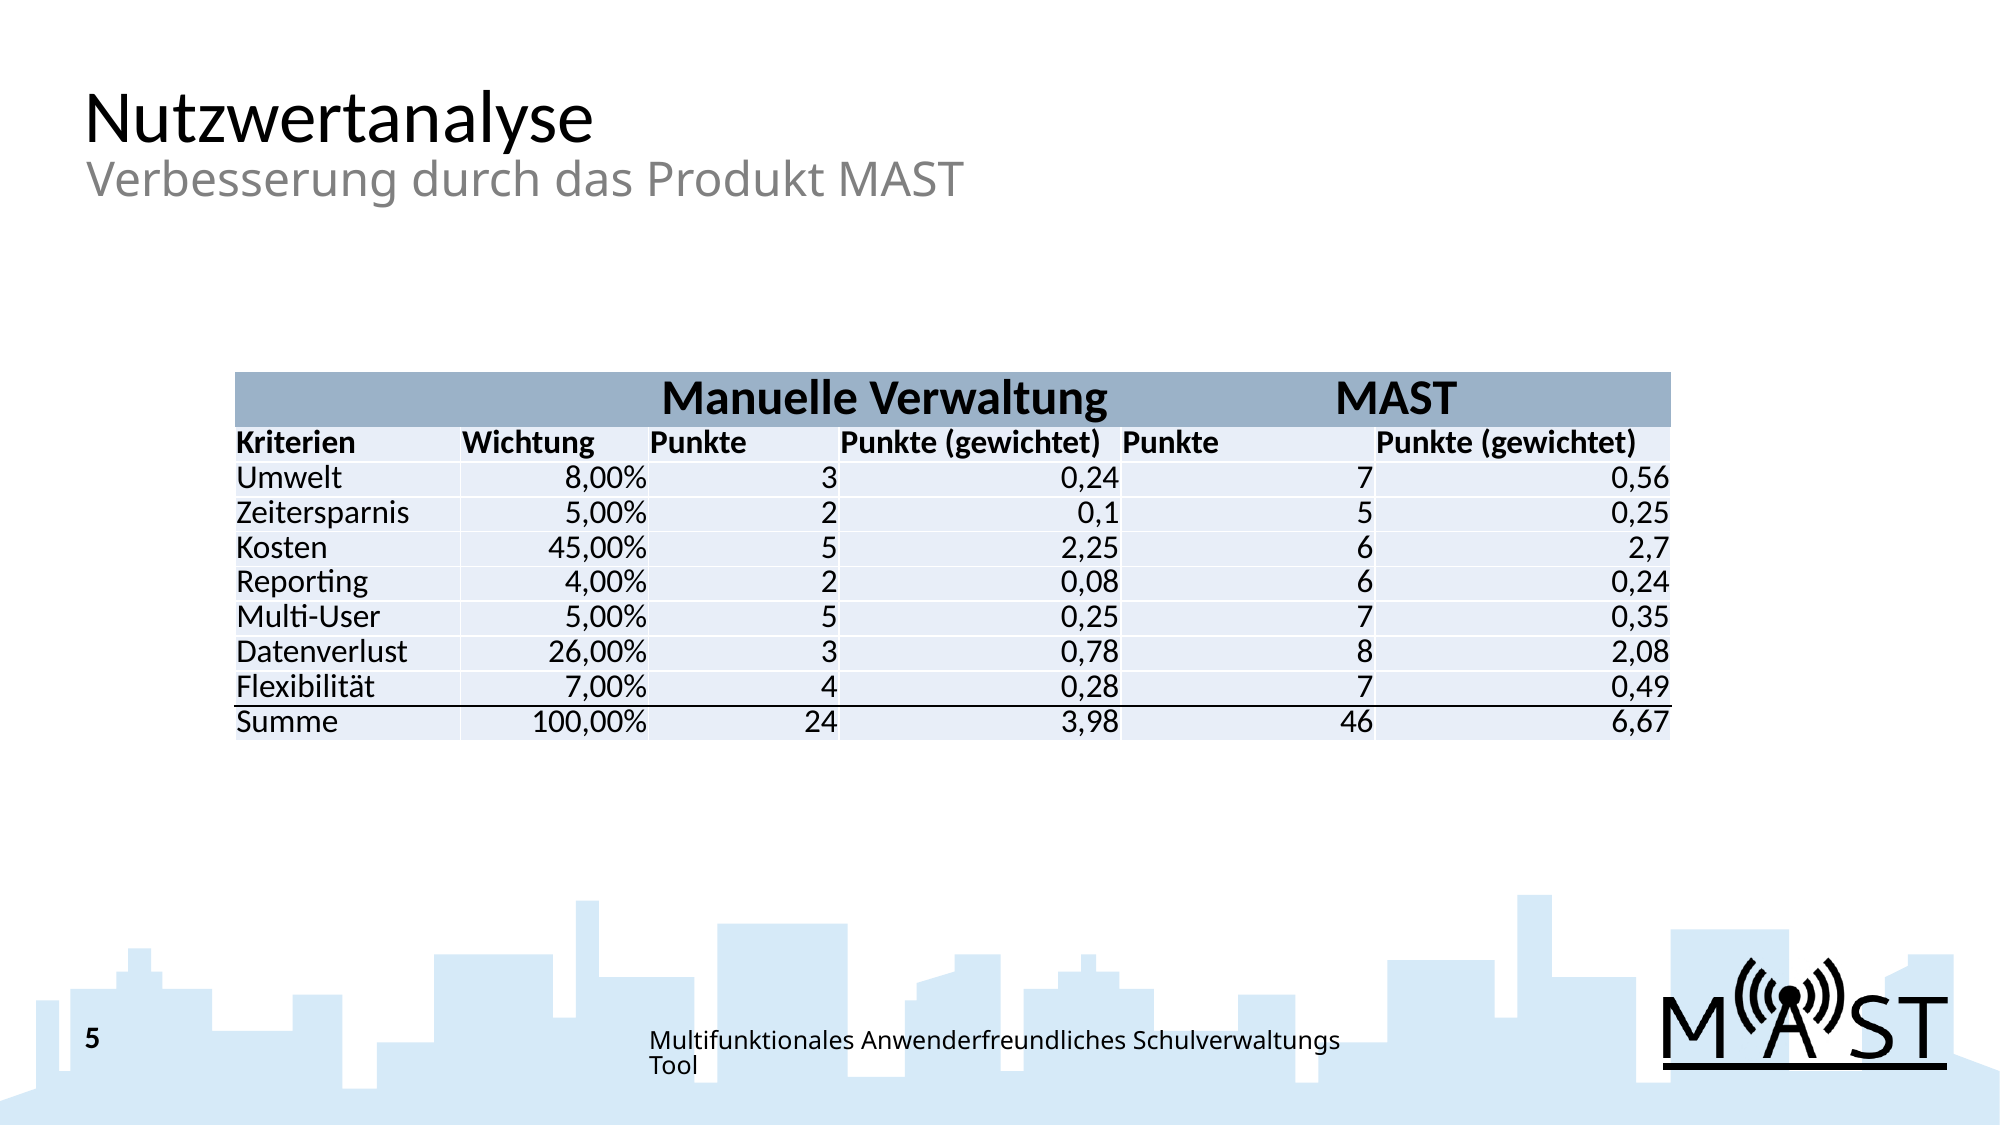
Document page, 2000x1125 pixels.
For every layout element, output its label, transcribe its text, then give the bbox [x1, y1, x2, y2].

table_cell Zeitersparnis [236, 498, 460, 531]
table_cell 5,00% [461, 498, 648, 531]
table_cell 2 [649, 567, 838, 600]
table_cell 4 [649, 672, 838, 705]
table_cell 5 [649, 532, 838, 566]
table_cell 0,78 [840, 637, 1120, 670]
table_cell 5 [649, 602, 838, 635]
picture [1659, 952, 1957, 1078]
table_header Manuelle Verwaltung [649, 372, 1121, 427]
table_cell 0,25 [1376, 498, 1670, 531]
table_cell 7 [1122, 602, 1374, 635]
table_cell Summe [236, 707, 460, 740]
table_cell 45,00% [461, 532, 648, 566]
table_cell 46 [1122, 707, 1374, 740]
table_header [235, 372, 461, 427]
table_cell 5 [1122, 498, 1374, 531]
table_cell 3 [649, 637, 838, 670]
table_cell Punkte (gewichtet) [840, 427, 1120, 461]
table_cell 0,1 [840, 498, 1120, 531]
table_cell 0,24 [840, 463, 1120, 496]
table_cell 4,00% [461, 567, 648, 600]
table_header MAST [1121, 372, 1671, 427]
table_cell 26,00% [461, 637, 648, 670]
slide_number 5 [84, 996, 235, 1056]
table_cell 100,00% [461, 707, 648, 740]
table_cell 2,7 [1376, 532, 1670, 566]
table_cell 0,28 [840, 672, 1120, 705]
table_cell 7 [1122, 463, 1374, 496]
table_cell 0,35 [1376, 602, 1670, 635]
table_cell Umwelt [236, 463, 460, 496]
table_cell 0,24 [1376, 567, 1670, 600]
table_cell 5,00% [461, 602, 648, 635]
table_cell 0,56 [1376, 463, 1670, 496]
title Nutzwertanalyse [84, 67, 1912, 154]
table_cell 0,25 [840, 602, 1120, 635]
table_cell 0,49 [1376, 672, 1670, 705]
footer Multifunktionales Anwenderfreundliches Schulverwaltungs Tool [649, 996, 1351, 1056]
table_cell 6,67 [1376, 707, 1670, 740]
table_cell Kosten [236, 532, 460, 566]
table_cell 6 [1122, 567, 1374, 600]
table_cell Punkte (gewichtet) [1376, 427, 1670, 461]
table_cell 0,08 [840, 567, 1120, 600]
table_cell 2 [649, 498, 838, 531]
table_cell 3 [649, 463, 838, 496]
table_cell 2,25 [840, 532, 1120, 566]
table_cell Datenverlust [236, 637, 460, 670]
table_cell Multi-User [236, 602, 460, 635]
table_cell Wichtung [461, 427, 648, 461]
table_cell 8 [1122, 637, 1374, 670]
table_cell Flexibilität [236, 672, 460, 705]
table_cell 8,00% [461, 463, 648, 496]
list Verbesserung durch das Produkt MAST [84, 154, 1912, 244]
table_cell 7,00% [461, 672, 648, 705]
table_cell 3,98 [840, 707, 1120, 740]
table_cell Punkte [1122, 427, 1374, 461]
table_cell 24 [649, 707, 838, 740]
table_cell Punkte [649, 427, 838, 461]
table_header [461, 372, 649, 427]
table_cell 2,08 [1376, 637, 1670, 670]
table_cell 6 [1122, 532, 1374, 566]
table_cell Reporting [236, 567, 460, 600]
table_cell 7 [1122, 672, 1374, 705]
table_cell Kriterien [236, 427, 460, 461]
